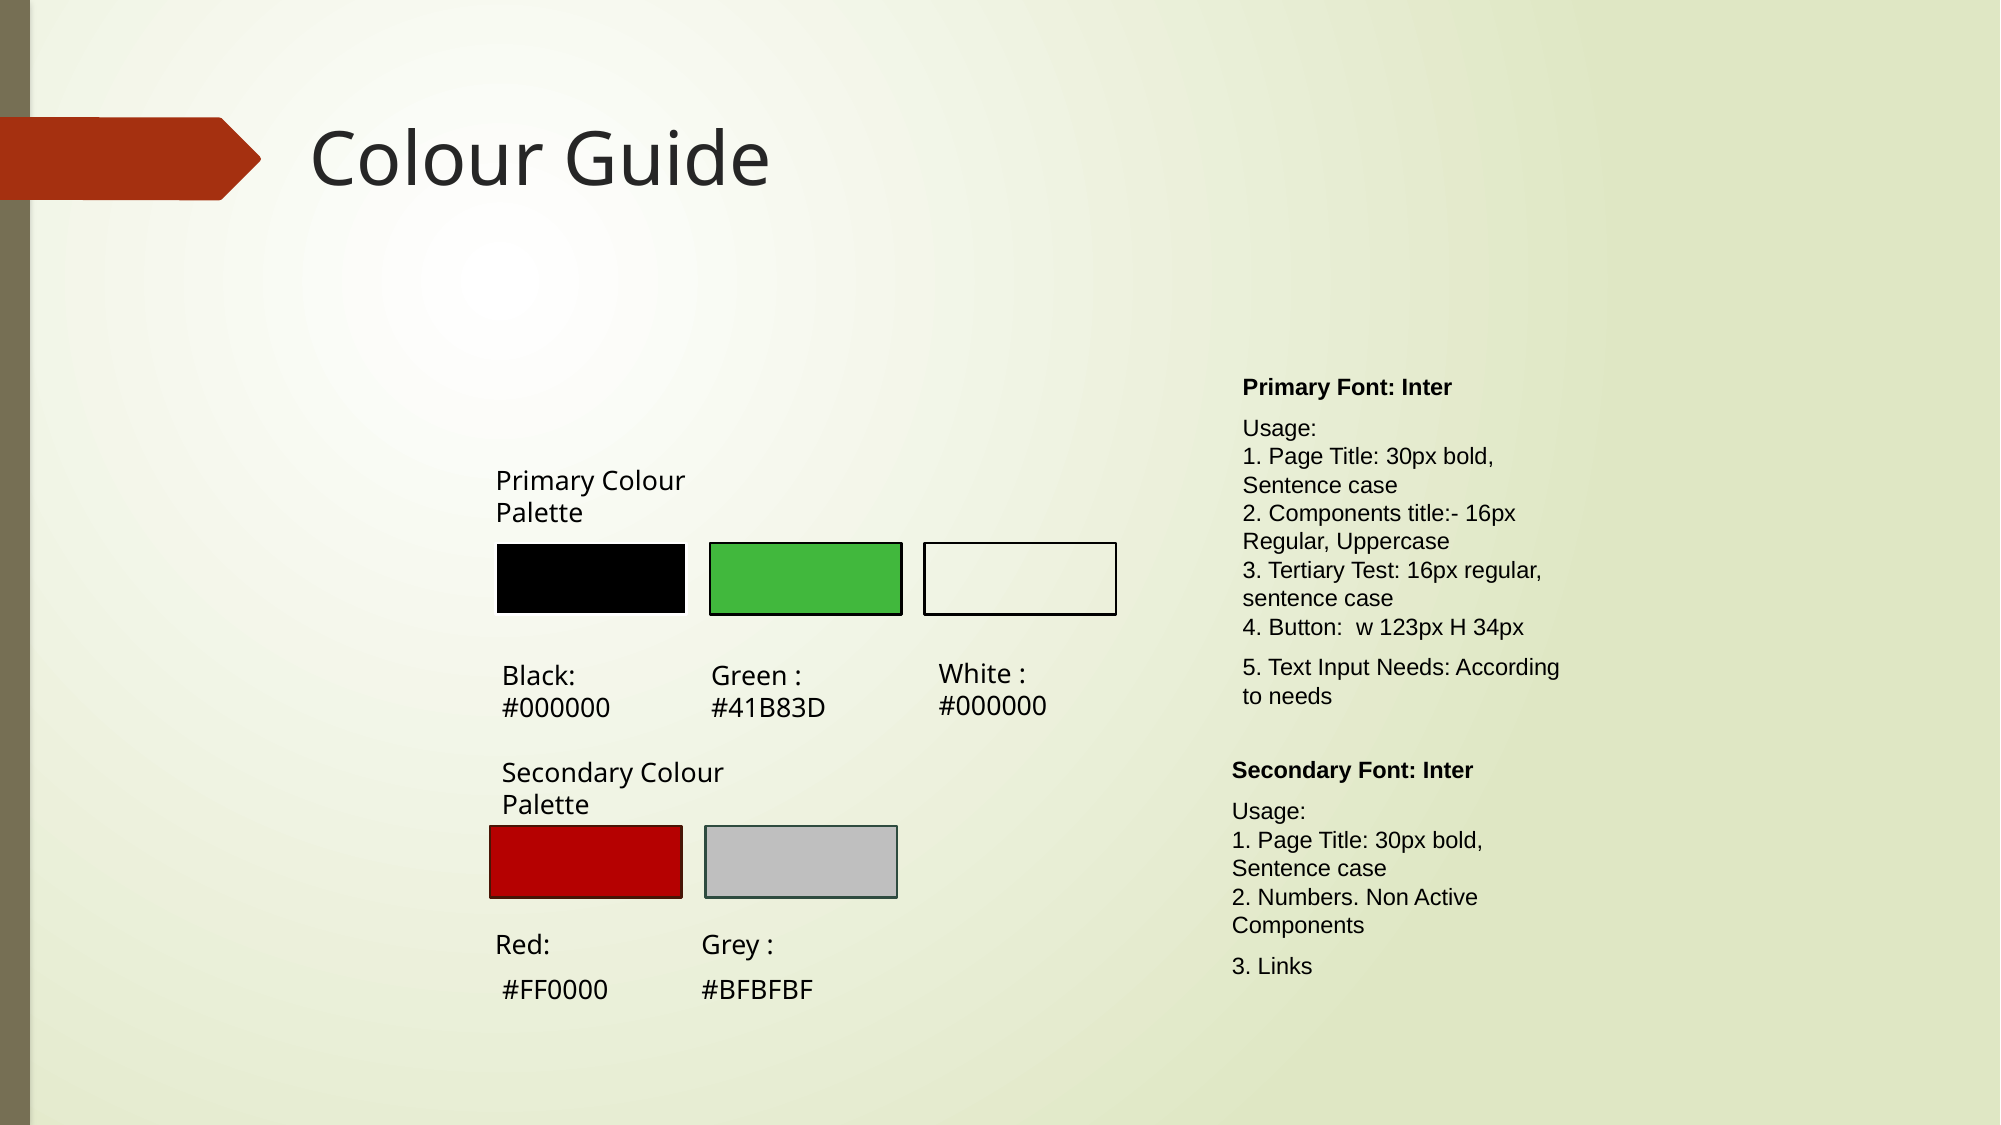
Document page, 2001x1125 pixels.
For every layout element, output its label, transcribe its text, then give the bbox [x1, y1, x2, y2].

text_box Secondary Font: Inter Usage: 1. Page Title: 30px bold, Sentence case 2. Numbers. Non Active Components 3. Links [1217, 748, 1573, 987]
text_box [0, 117, 262, 201]
text_box Primary Colour Palette [480, 456, 754, 536]
text_box Secondary Colour Palette [487, 748, 833, 827]
text_box [923, 542, 1117, 616]
text_box [709, 542, 903, 616]
text_box Red: #FF0000 [480, 920, 684, 1013]
text_box Black: #000000 [487, 651, 691, 731]
text_box [0, 200, 31, 1125]
title Colour Guide [294, 102, 1888, 313]
text_box [489, 825, 683, 899]
text_box White : #000000 [923, 649, 1146, 729]
text_box [31, 0, 2000, 1125]
text_box [0, 0, 31, 117]
text_box [704, 825, 898, 899]
text_box Grey : #BFBFBF [686, 920, 909, 1013]
text_box Green : #41B83D [696, 651, 918, 731]
text_box [494, 542, 688, 616]
text_box Primary Font: Inter Usage: 1. Page Title: 30px bold, Sentence case 2. Components title:- 16px Regular, Uppercase 3. Tertiary Test: 16px regular, sentence case 4. Button: w 123px H 34px 5. Text Input Needs: According to needs [1227, 364, 1583, 717]
